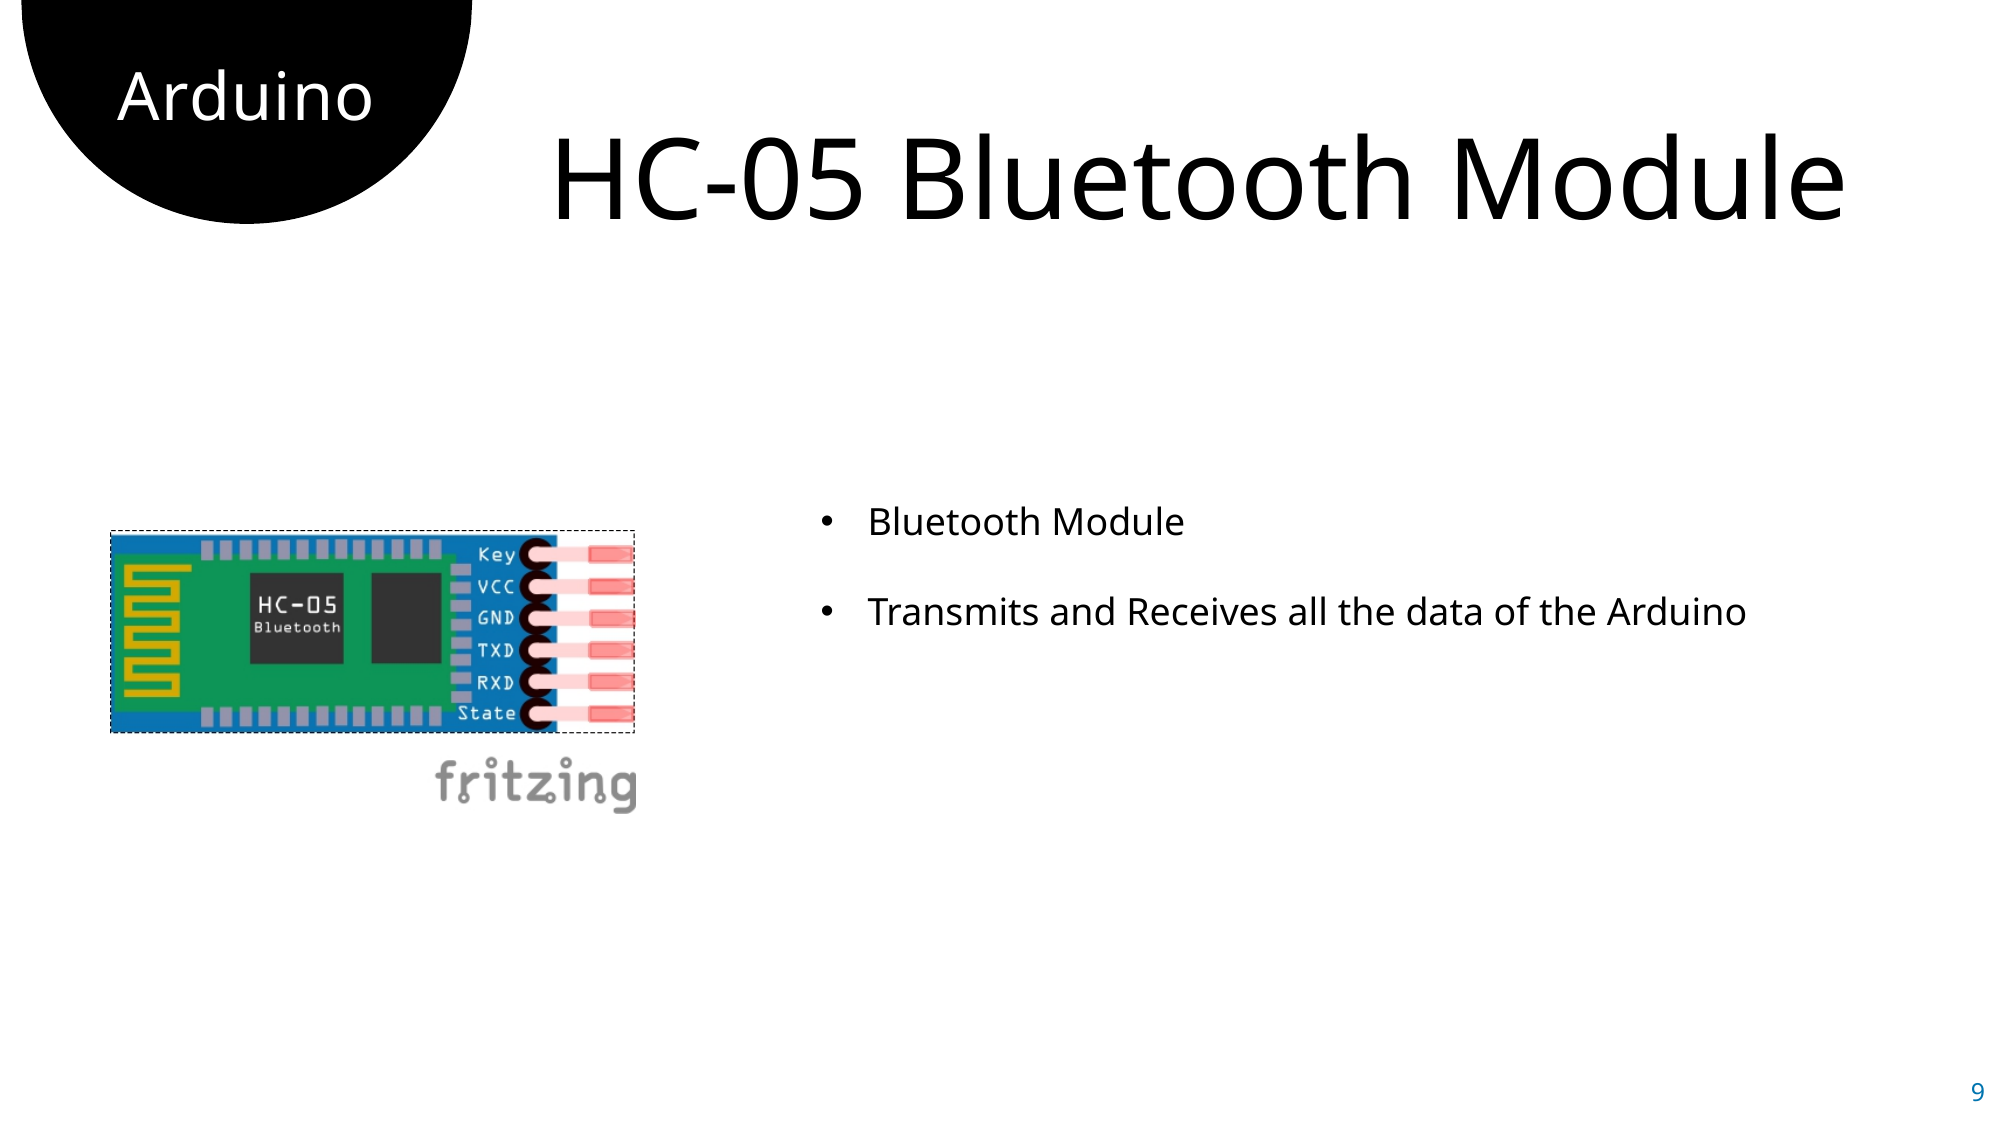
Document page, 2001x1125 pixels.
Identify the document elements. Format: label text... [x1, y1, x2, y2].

text_box HC-05 Bluetooth Module [533, 99, 1865, 250]
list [109, 530, 636, 814]
text_box Bluetooth Module Transmits and Receives all the data of the Arduino [805, 490, 1915, 641]
slide_number 9 [1914, 1063, 2000, 1124]
title Arduino [51, 55, 442, 144]
